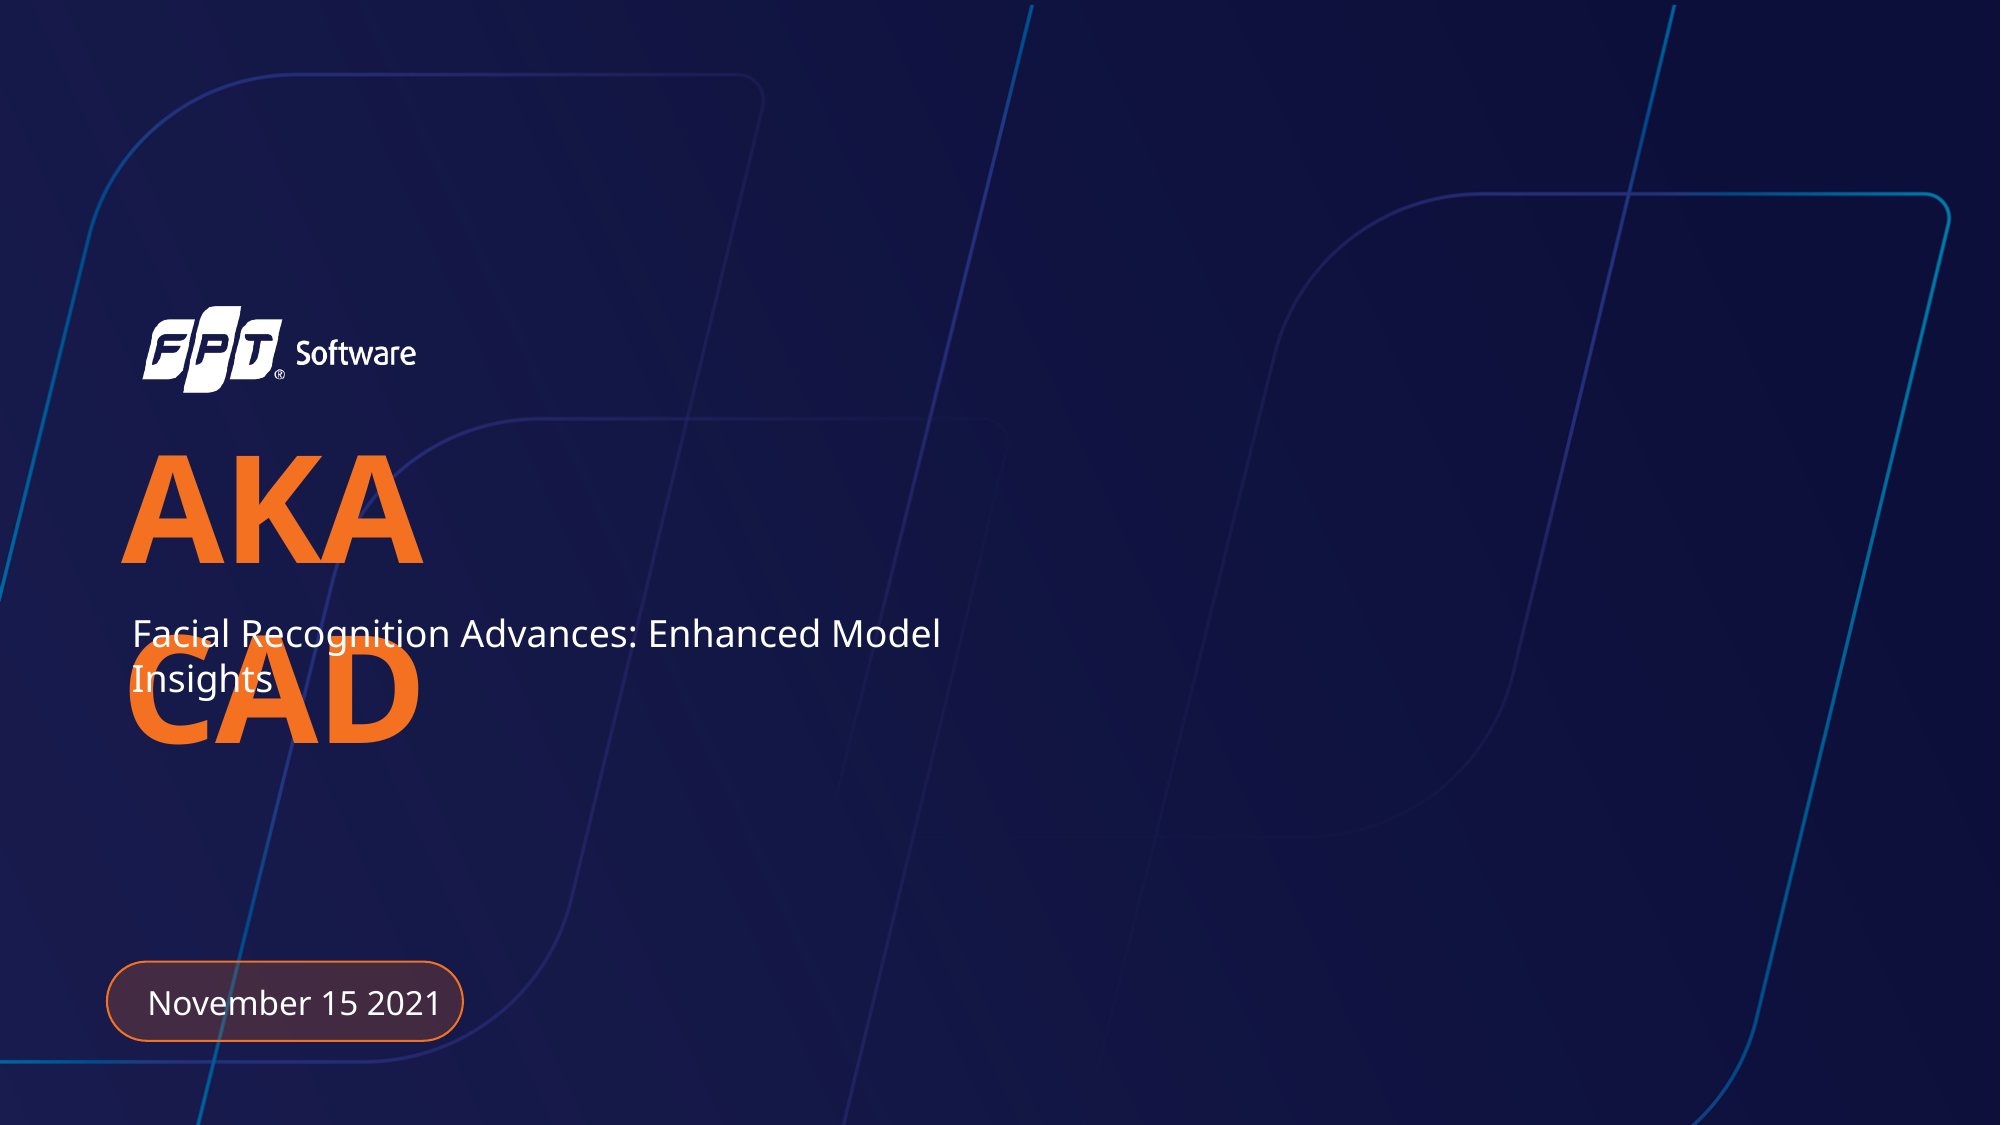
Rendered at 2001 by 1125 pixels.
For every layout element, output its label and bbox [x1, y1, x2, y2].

picture [0, 0, 2000, 1125]
text_box [106, 961, 535, 1041]
